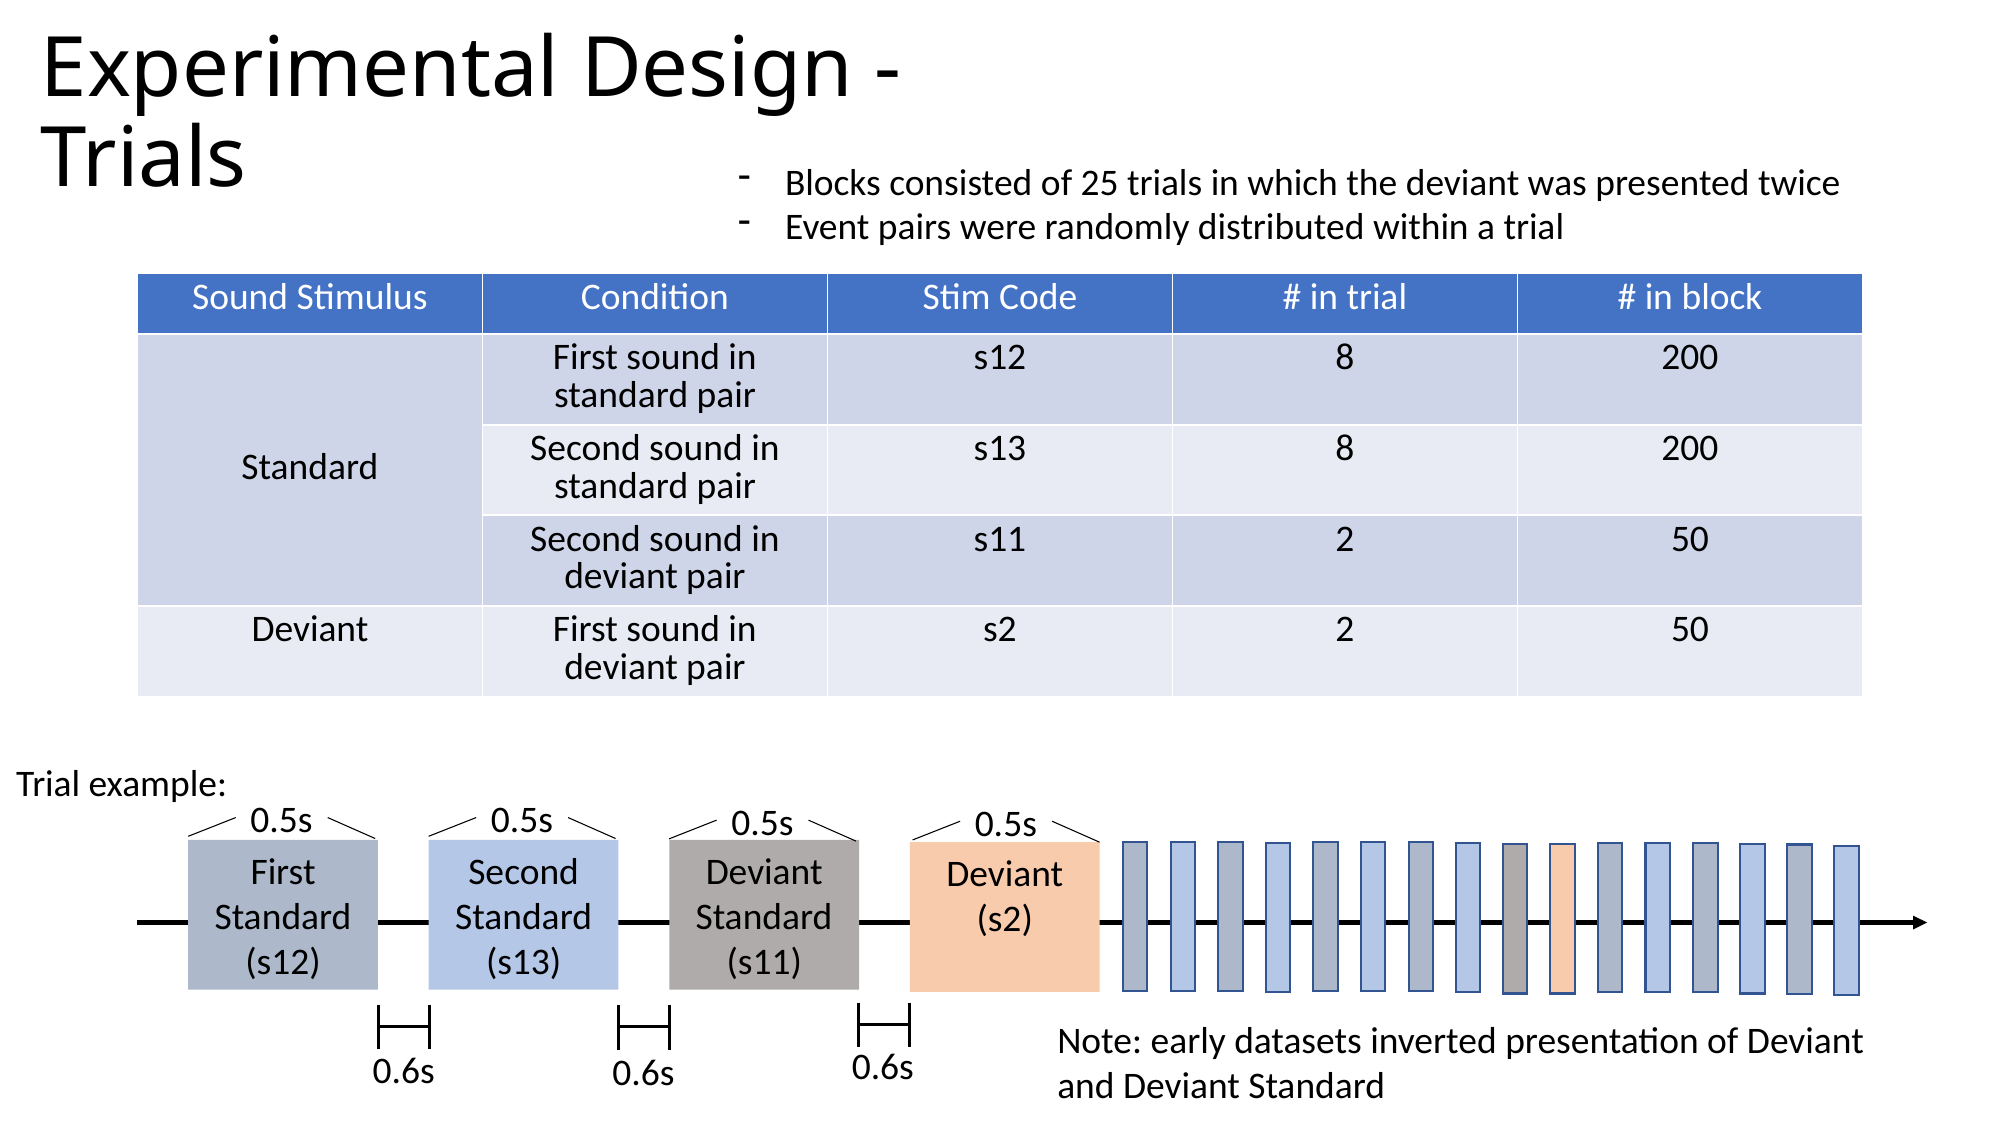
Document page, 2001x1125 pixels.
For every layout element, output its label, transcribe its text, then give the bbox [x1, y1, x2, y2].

table_header # in block [1518, 274, 1862, 333]
text_box [1739, 923, 1766, 995]
table_cell 200 [1518, 426, 1862, 514]
table_header Condition [483, 274, 827, 333]
table_cell 2 [1173, 607, 1517, 696]
text_box [1408, 841, 1434, 922]
table_cell s2 [828, 607, 1172, 696]
text_box [1786, 843, 1813, 922]
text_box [378, 1004, 430, 1050]
text_box First Standard (s12) [188, 923, 378, 990]
text_box [1739, 843, 1766, 922]
table_header # in trial [1173, 274, 1517, 333]
text_box Note: early datasets inverted presentation of Deviant and Deviant Standard [1042, 1008, 1927, 1114]
text_box [1170, 841, 1196, 922]
table_cell Deviant [138, 607, 482, 696]
text_box Trial example: [1, 751, 243, 812]
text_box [912, 791, 1100, 852]
text_box Second Standard (s13) [428, 839, 619, 922]
text_box Deviant (s2) [909, 842, 1100, 922]
text_box [1502, 923, 1528, 995]
text_box [1122, 841, 1148, 922]
text_box [1408, 923, 1434, 992]
text_box [1692, 842, 1719, 922]
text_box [669, 790, 857, 851]
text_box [428, 787, 616, 849]
text_box [1265, 842, 1291, 922]
table_cell Second sound in deviant pair [483, 516, 827, 605]
text_box [1644, 923, 1671, 993]
text_box [1597, 923, 1623, 993]
text_box [1833, 845, 1860, 922]
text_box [188, 787, 376, 849]
text_box Deviant Standard (s11) [669, 923, 860, 990]
table_cell s13 [828, 426, 1172, 514]
table_cell 2 [1173, 516, 1517, 605]
text_box [1549, 843, 1576, 922]
text_box [1217, 923, 1244, 992]
text_box Second Standard (s13) [428, 923, 619, 990]
text_box Deviant (s2) [909, 923, 1100, 992]
text_box [1549, 923, 1576, 995]
table_cell Standard [138, 335, 482, 605]
table_cell 8 [1173, 426, 1517, 514]
text_box [1692, 923, 1719, 993]
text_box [858, 1002, 910, 1048]
text_box [1170, 923, 1196, 992]
text_box [1122, 923, 1148, 992]
text_box Deviant Standard (s11) [669, 839, 860, 922]
text_box Blocks consisted of 25 trials in which the deviant was presented twice Event pairs were randomly distributed within a trial [723, 150, 1857, 255]
table_cell 50 [1518, 516, 1862, 605]
text_box [1217, 841, 1244, 922]
text_box 0.6s [597, 1040, 690, 1100]
text_box [1312, 841, 1339, 922]
table_cell 8 [1173, 335, 1517, 424]
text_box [618, 1005, 670, 1050]
text_box First Standard (s12) [188, 839, 378, 922]
table_cell 50 [1518, 607, 1862, 696]
text_box [1455, 842, 1481, 922]
table_cell 200 [1518, 335, 1862, 424]
table_cell First sound in standard pair [483, 335, 827, 424]
table_cell First sound in deviant pair [483, 607, 827, 696]
text_box [1502, 843, 1528, 922]
table_cell s12 [828, 335, 1172, 424]
text_box [1265, 923, 1291, 993]
table_cell Second sound in standard pair [483, 426, 827, 514]
text_box [1644, 842, 1671, 922]
table_header Stim Code [828, 274, 1172, 333]
text_box 0.6s [357, 1039, 450, 1099]
text_box [1360, 923, 1386, 992]
title Experimental Design - Trials [25, 18, 957, 212]
text_box [1455, 923, 1481, 993]
text_box 0.6s [837, 1034, 930, 1095]
text_box [1312, 923, 1339, 992]
table_header Sound Stimulus [138, 274, 482, 333]
text_box [1360, 841, 1386, 922]
table_cell s11 [828, 516, 1172, 605]
text_box [1597, 842, 1623, 922]
text_box [1786, 923, 1813, 995]
text_box [1833, 923, 1860, 996]
